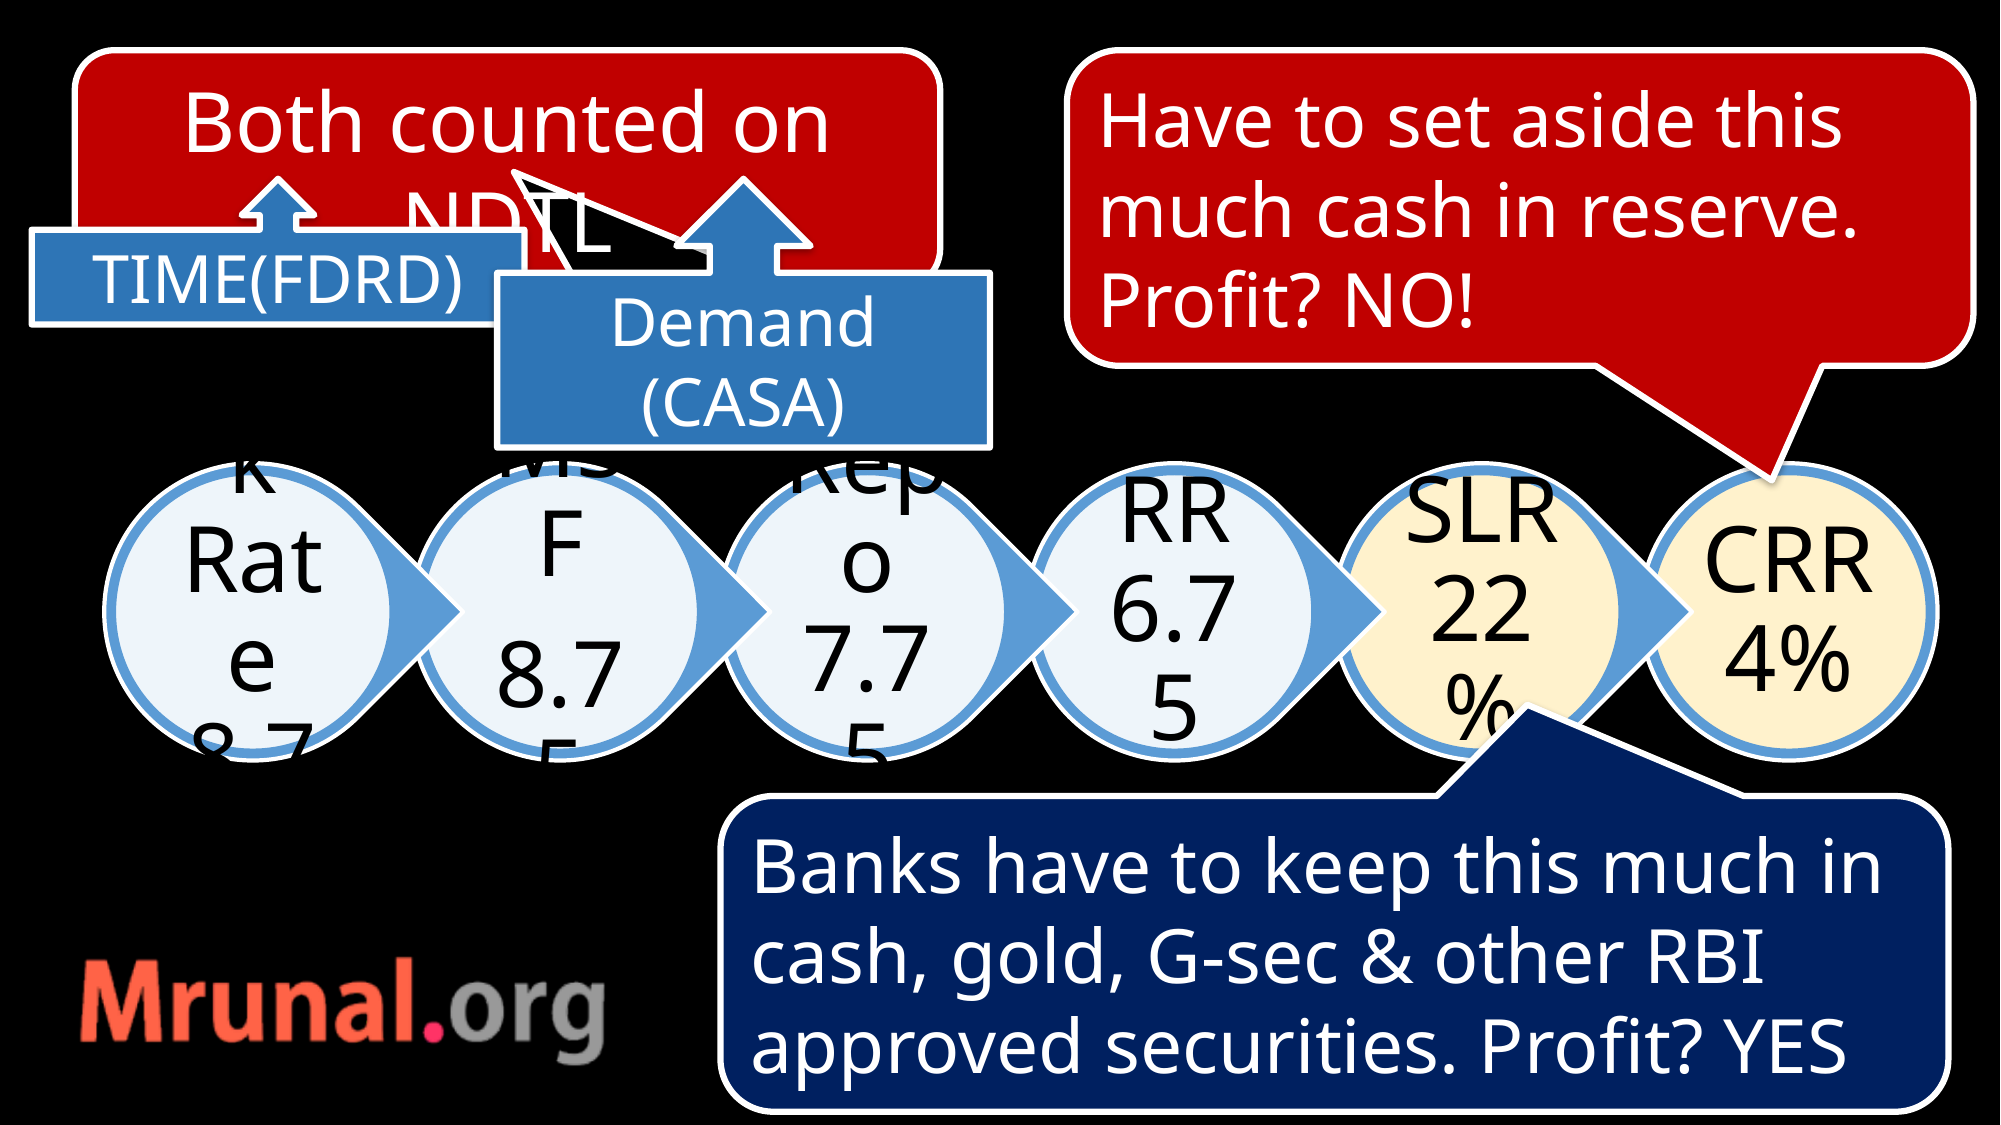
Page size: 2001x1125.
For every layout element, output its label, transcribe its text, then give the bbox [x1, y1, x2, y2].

text_box Have to set aside this much cash in reserve. Profit? NO! [1063, 47, 1977, 352]
picture [74, 940, 609, 1076]
text_box Banks have to keep this much in cash, gold, G-sec & other RBI approved securities. Profit? YES [717, 916, 1952, 1115]
text_box TIME(FDRD) [28, 175, 528, 317]
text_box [26, 317, 1954, 906]
text_box Demand (CASA) [493, 175, 994, 317]
text_box Both counted on NDTL [71, 47, 944, 268]
